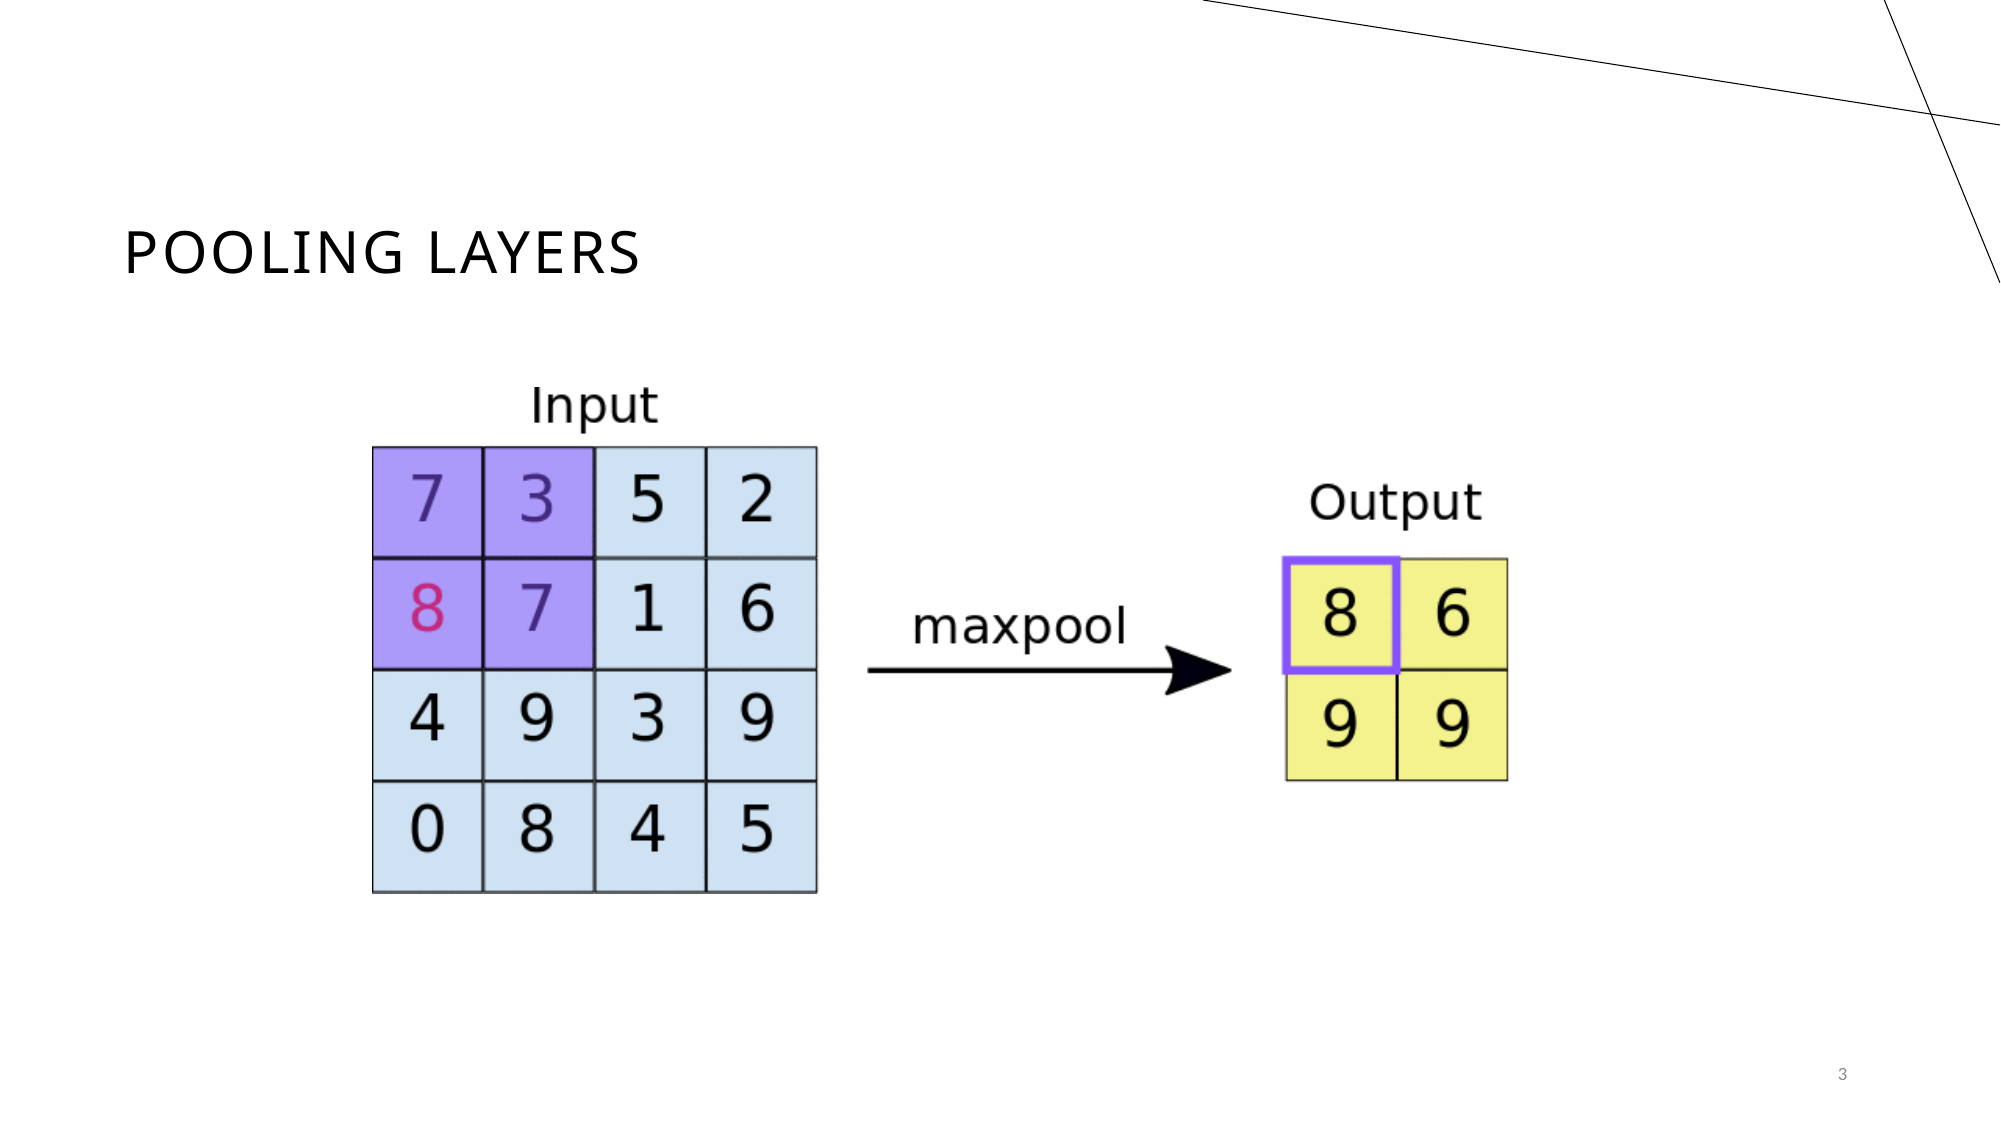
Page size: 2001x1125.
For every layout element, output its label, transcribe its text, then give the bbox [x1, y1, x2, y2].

slide_number 3 [1412, 1042, 1863, 1103]
picture [372, 387, 1510, 894]
title POOLING LAYERS [108, 146, 1863, 364]
